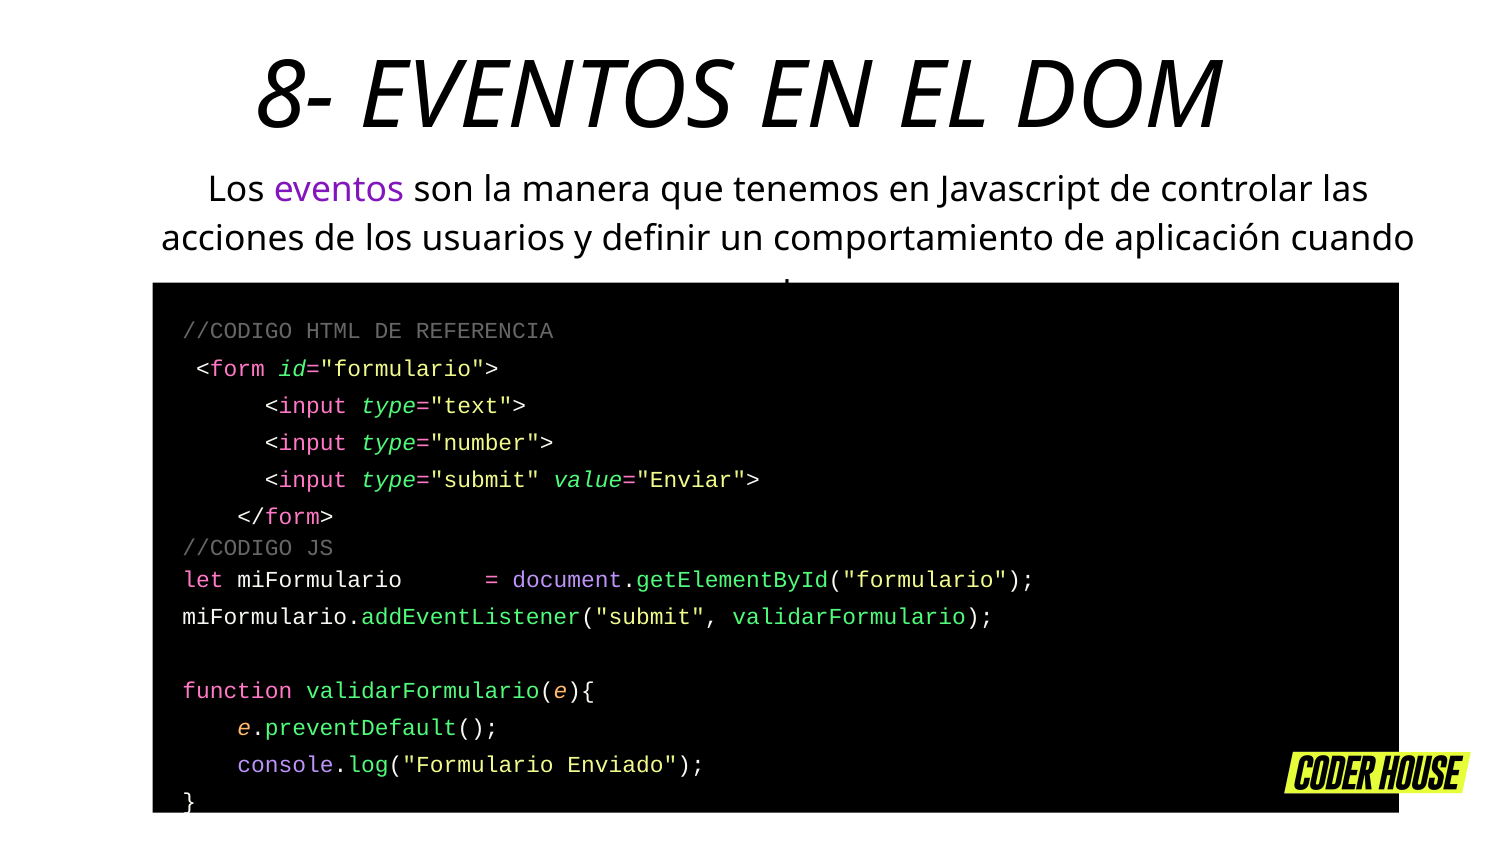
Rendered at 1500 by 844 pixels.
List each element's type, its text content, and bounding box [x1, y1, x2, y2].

text_box 8- EVENTOS EN EL DOM [66, 18, 1412, 181]
text_box Los eventos son la manera que tenemos en Javascript de controlar las acciones de los usuarios y definir un comportamiento de aplicación cuando se produzcan. [129, 144, 1448, 270]
picture [1280, 745, 1476, 800]
text_box //CODIGO HTML DE REFERENCIA <form id="formulario"> <input type="text"> <input type="number"> <input type="submit" value="Enviar"> </form> //CODIGO JS let miFormulario = document.getElementById("formulario"); miFormulario.addEventListener("submit", validarFormulario); function validarFormulario(e){ e.preventDefault(); console.log("Formulario Enviado"); } [152, 282, 1399, 813]
